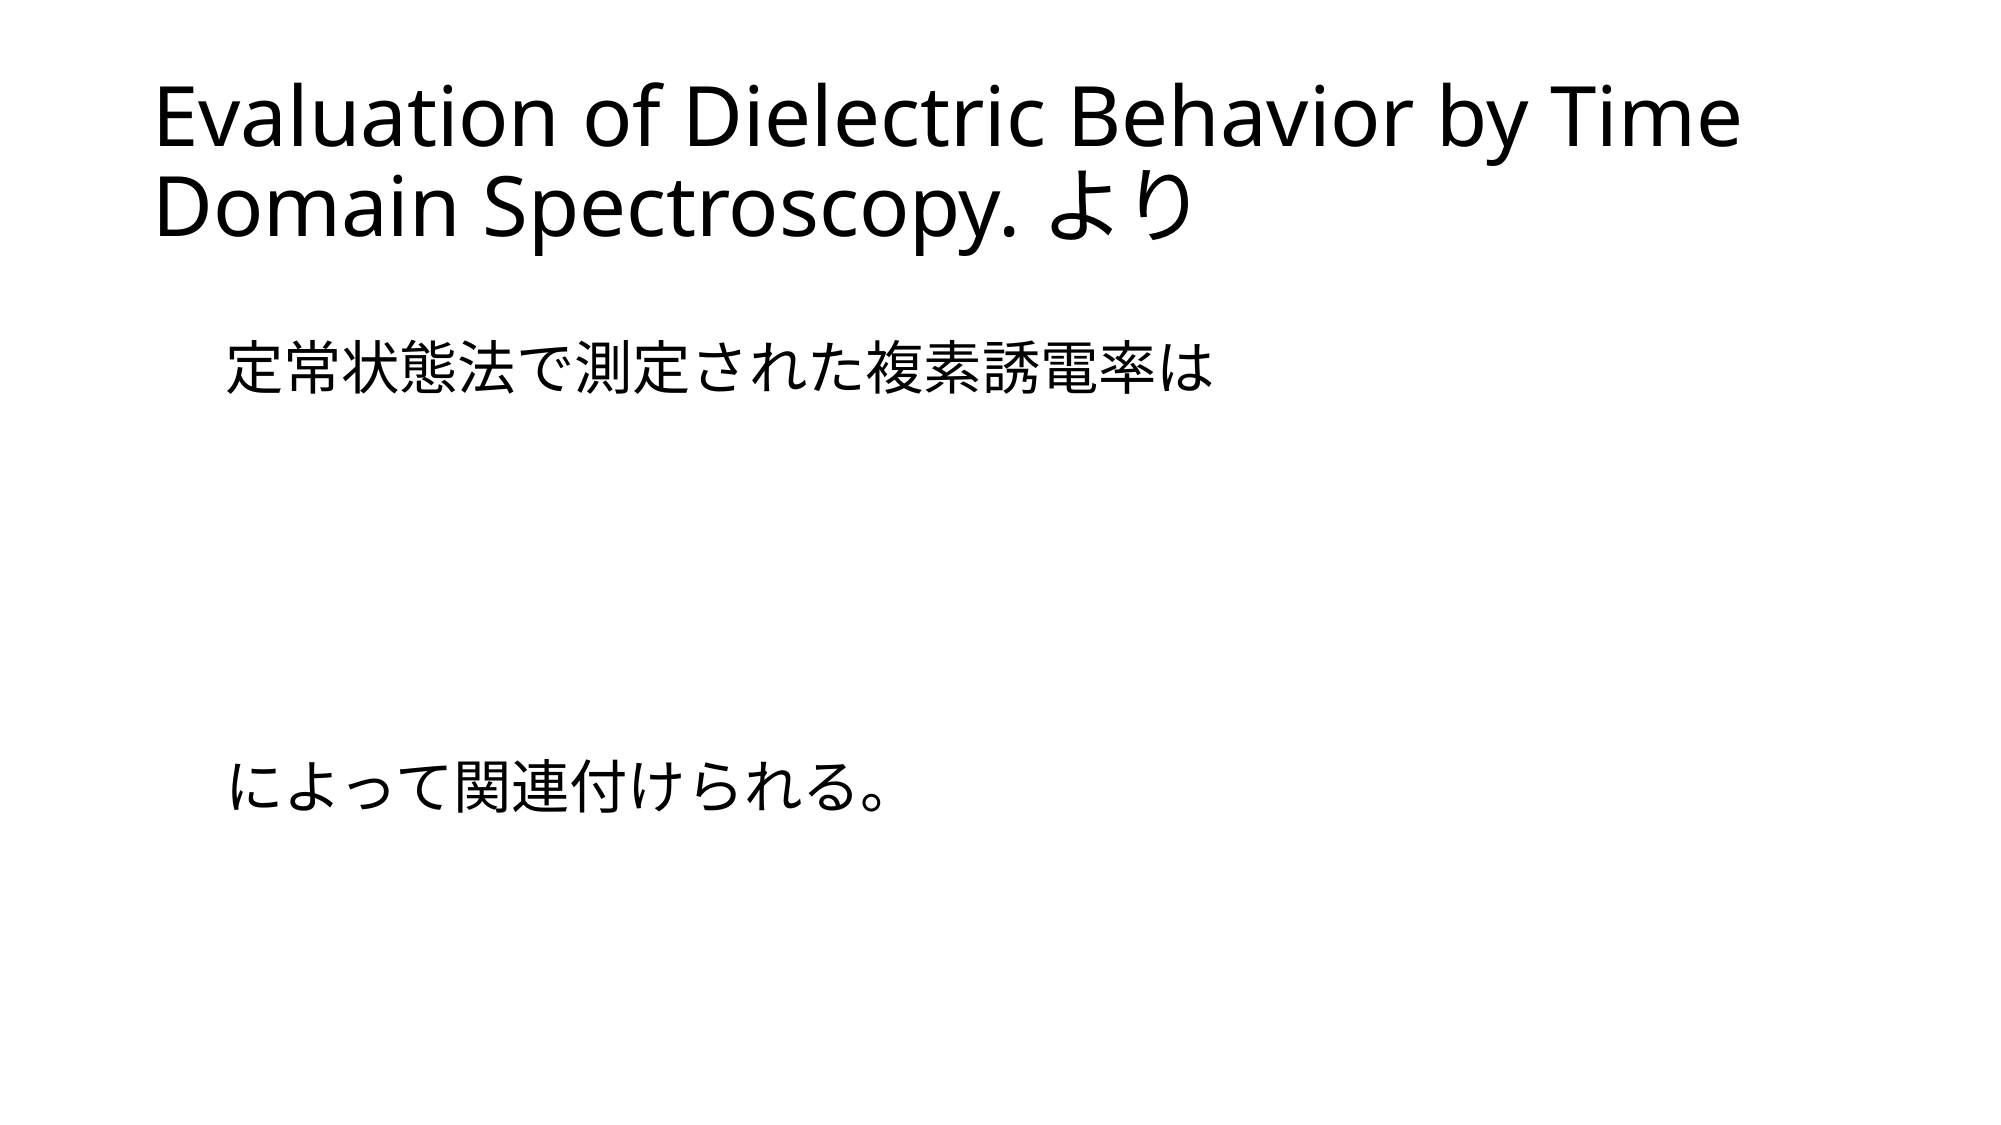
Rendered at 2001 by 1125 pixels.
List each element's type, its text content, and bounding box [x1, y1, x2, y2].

title Evaluation of Dielectric Behavior by Time Domain Spectroscopy.より [137, 56, 1863, 272]
